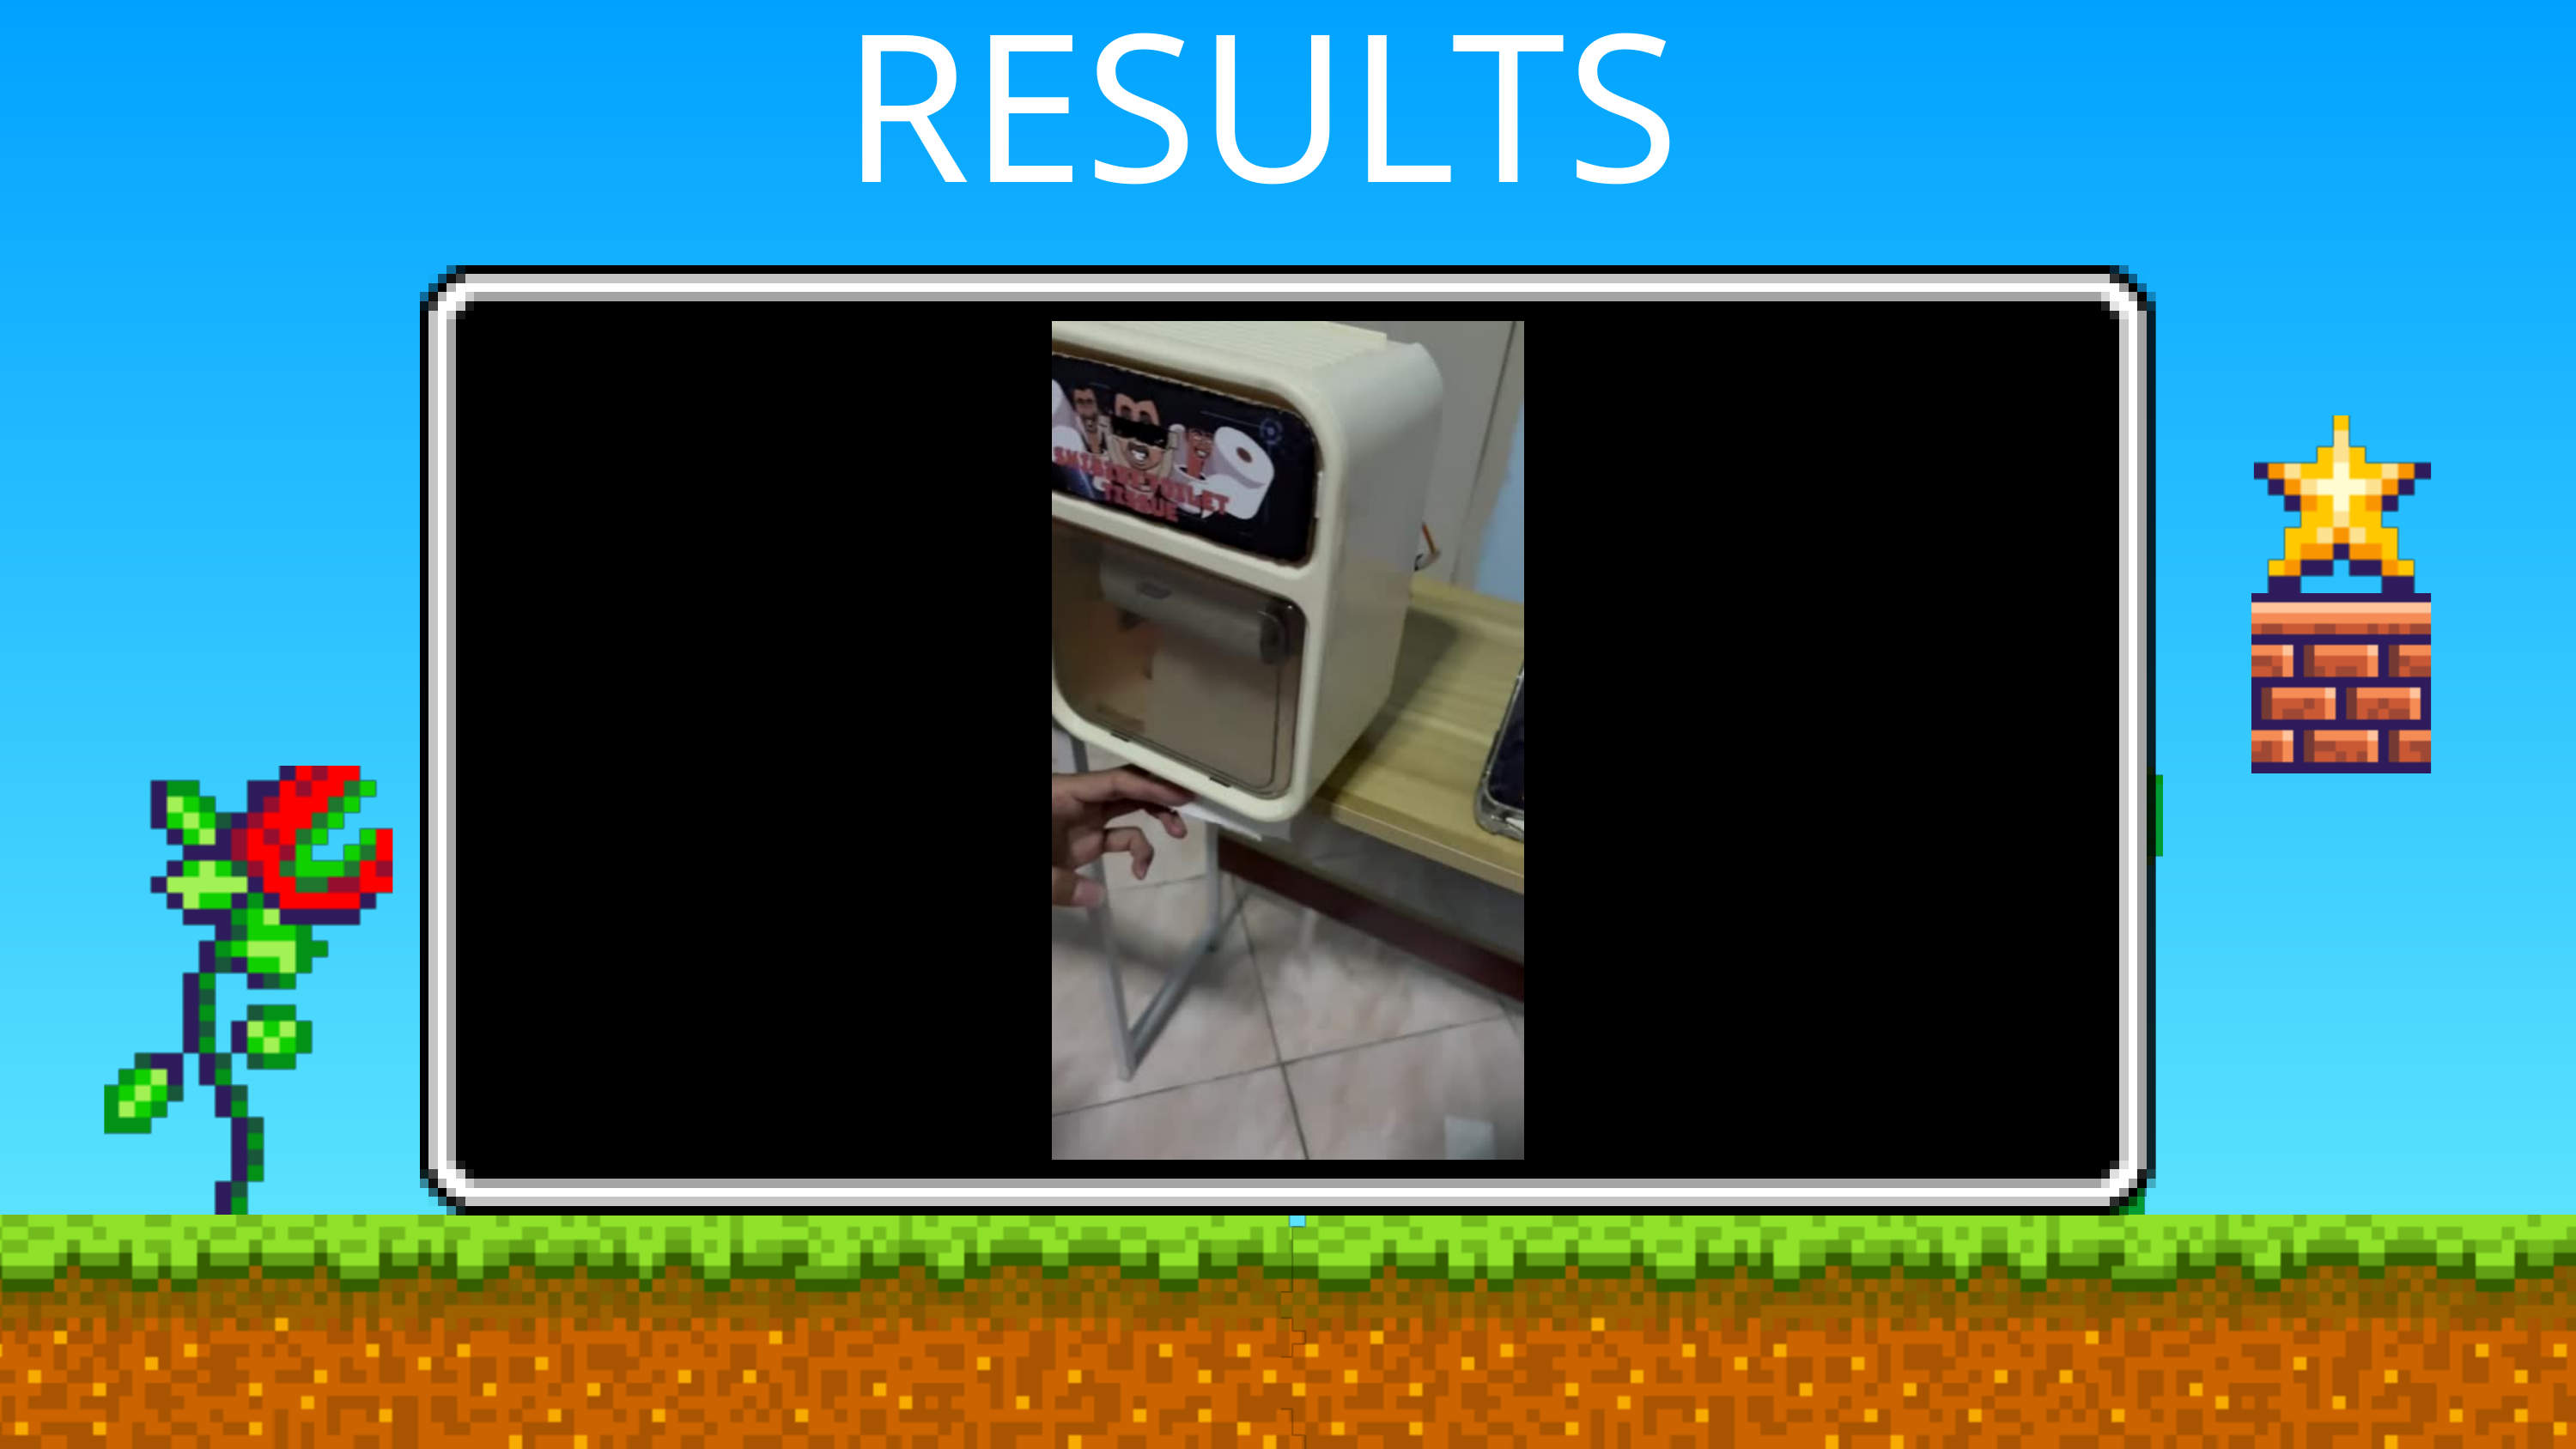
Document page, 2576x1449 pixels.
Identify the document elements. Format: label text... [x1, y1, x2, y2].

text_box [1280, 1215, 2576, 1449]
text_box [420, 265, 2156, 1216]
text_box RESULTS [3, 11, 2573, 224]
text_box [2253, 415, 2432, 593]
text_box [1051, 320, 1525, 1161]
text_box [2156, 767, 2163, 1215]
text_box [2251, 593, 2432, 773]
text_box [0, 1215, 1280, 1449]
text_box [104, 766, 393, 1215]
